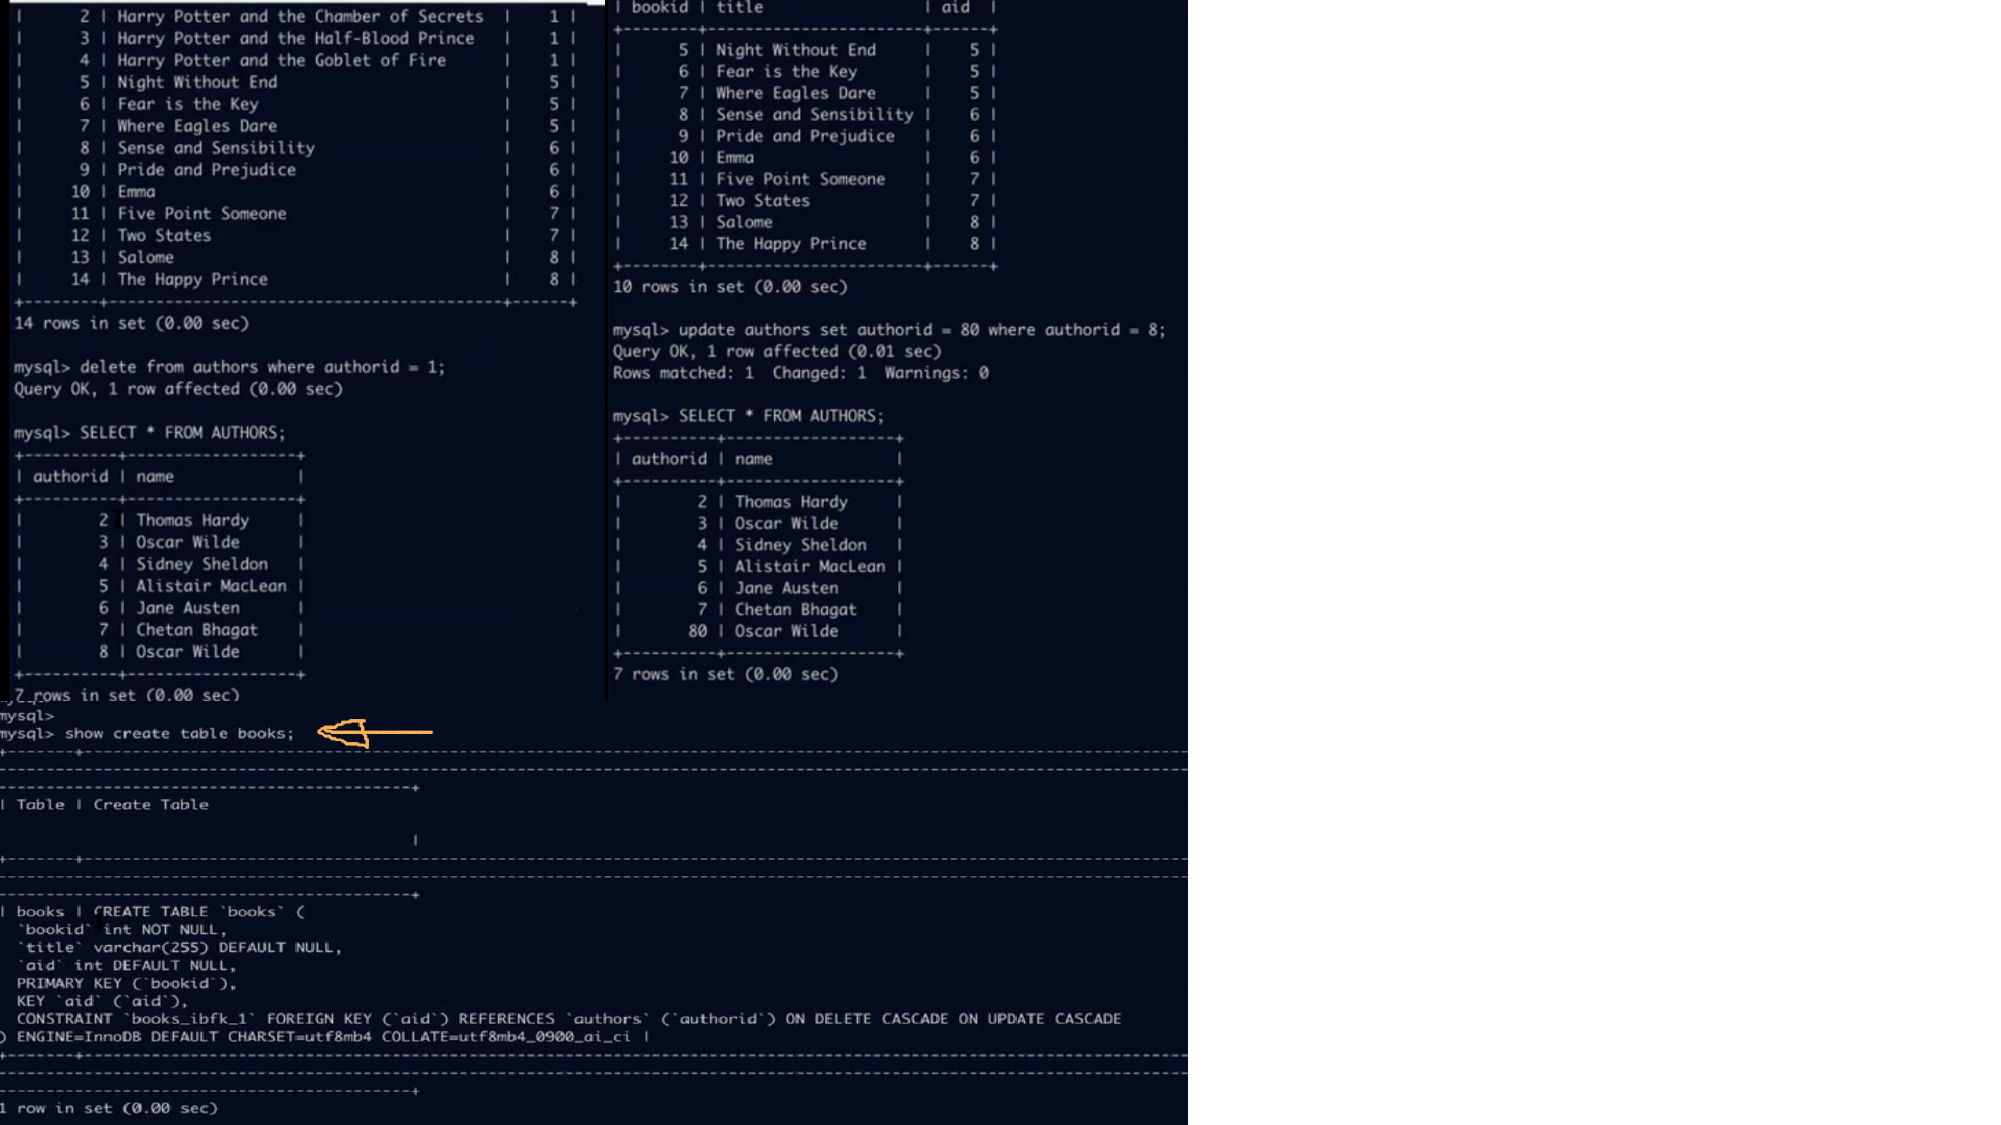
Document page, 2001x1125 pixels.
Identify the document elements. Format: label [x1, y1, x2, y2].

picture [0, 0, 1188, 1125]
